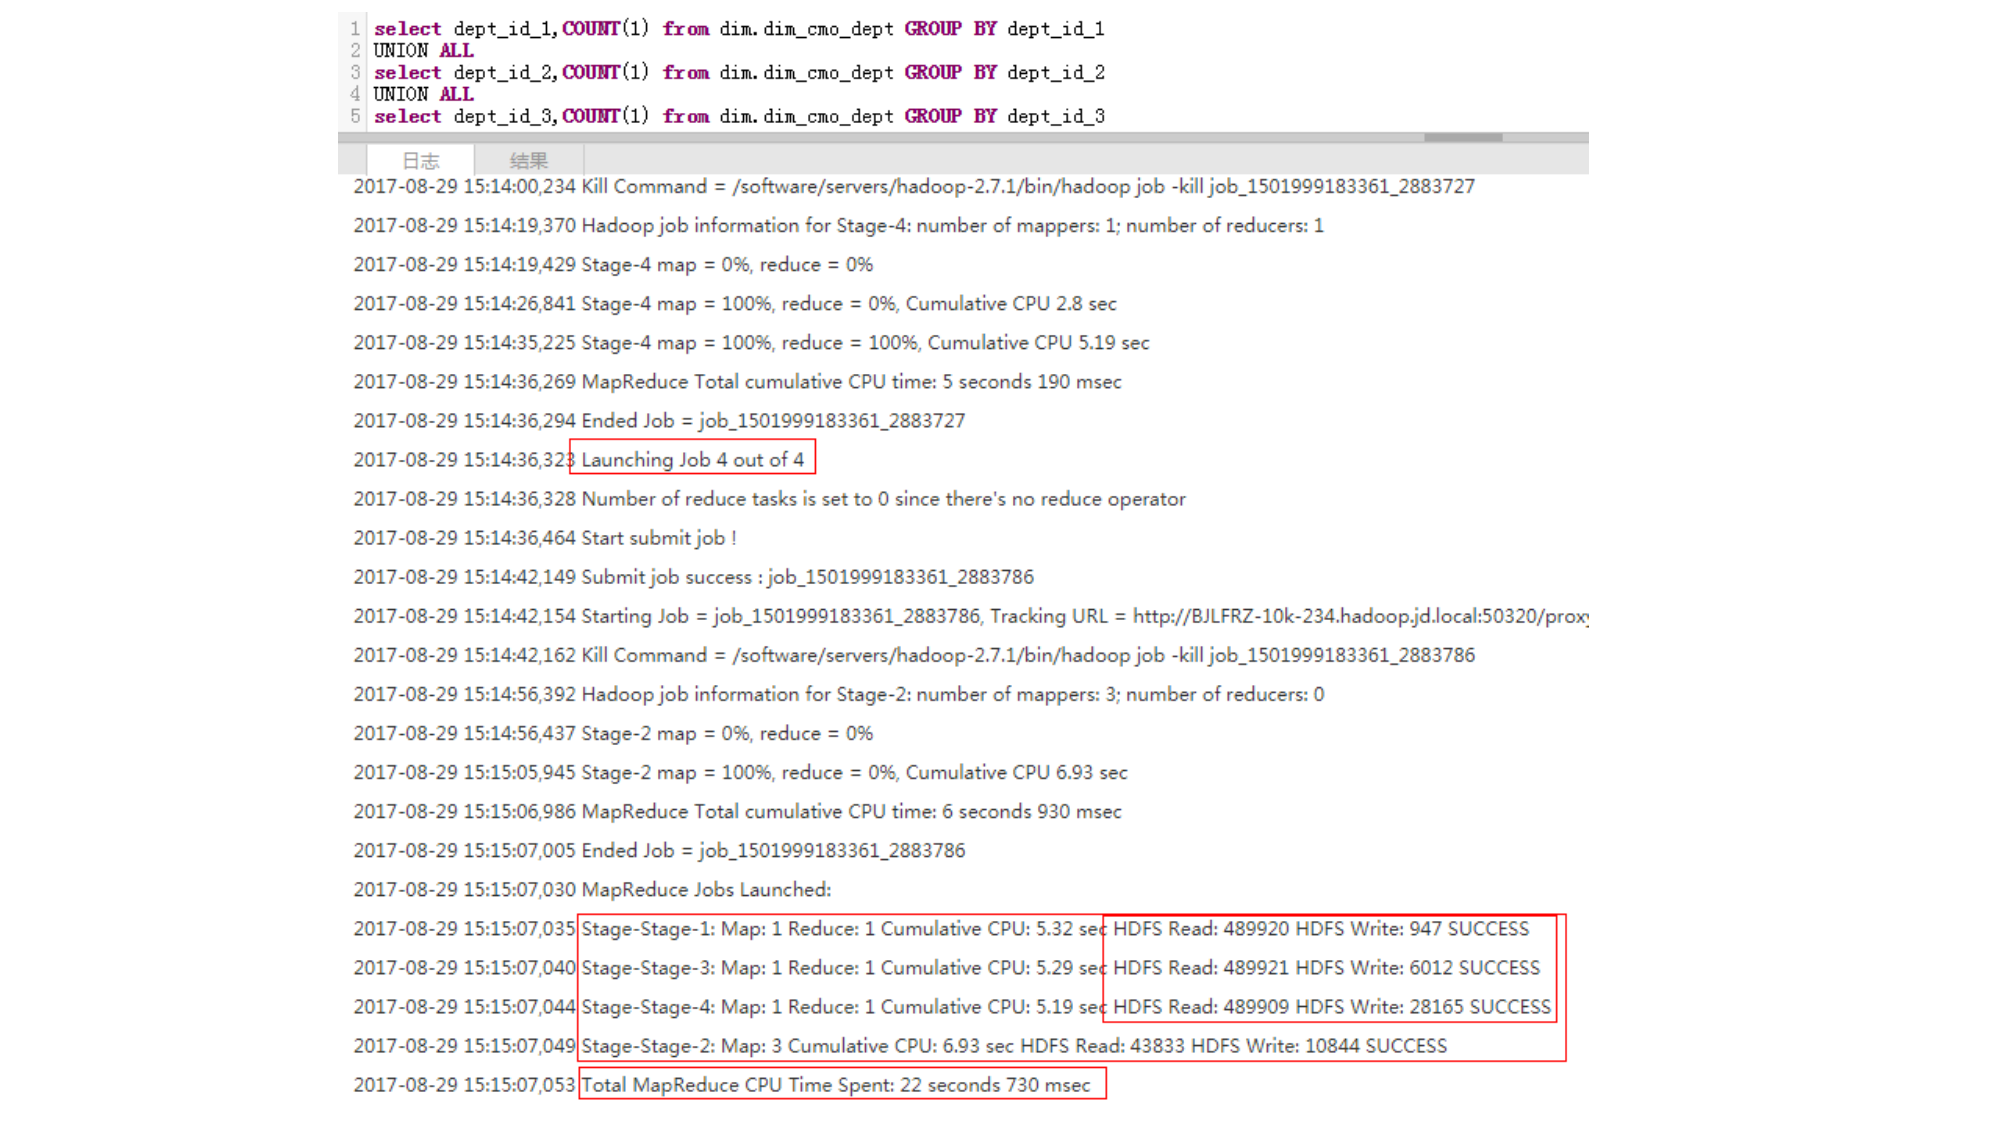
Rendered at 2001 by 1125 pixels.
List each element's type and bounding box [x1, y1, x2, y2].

picture [338, 11, 1589, 1107]
